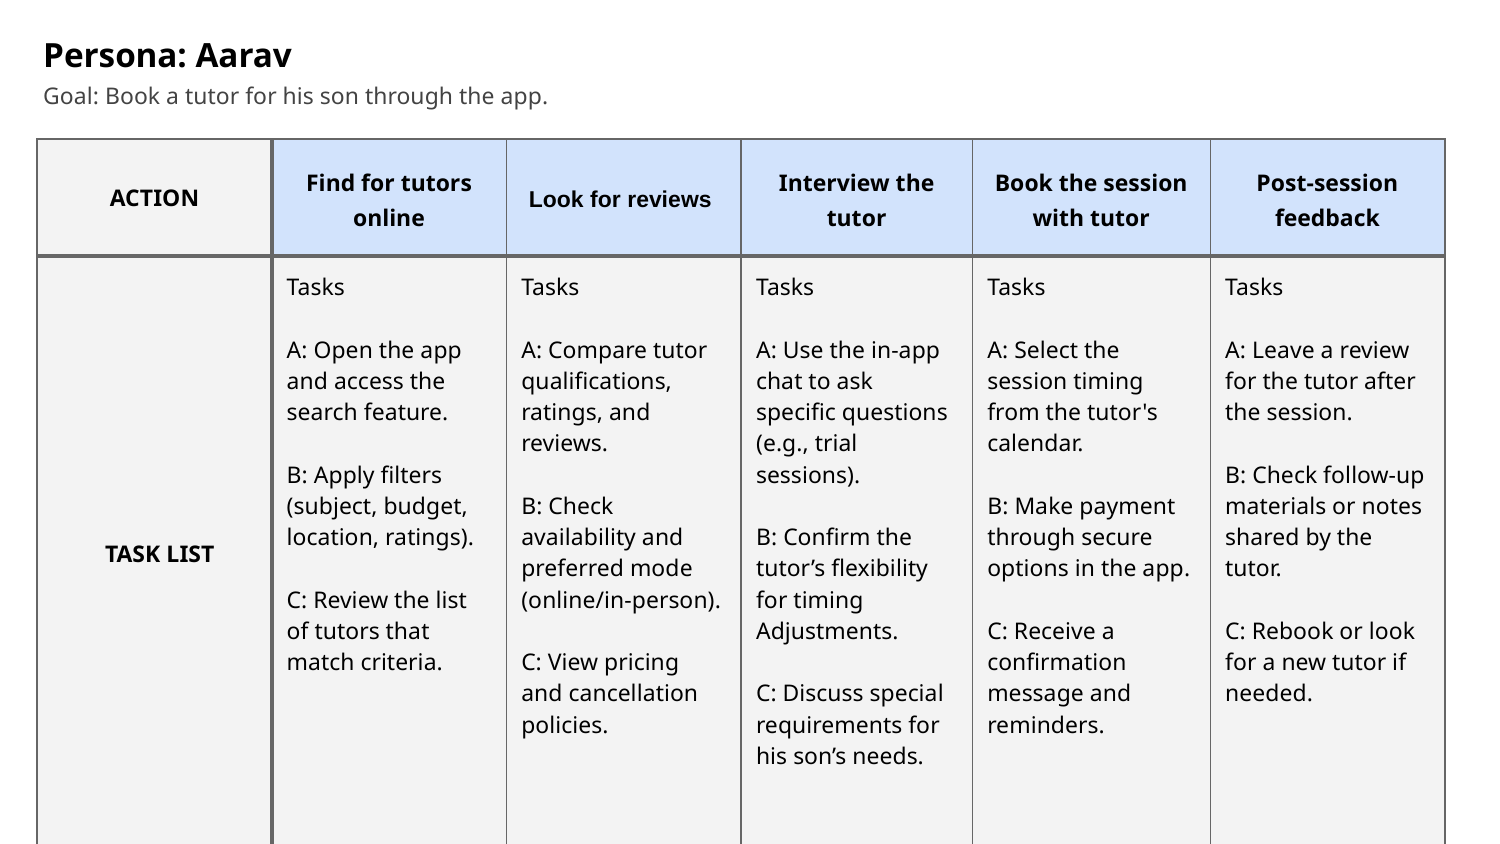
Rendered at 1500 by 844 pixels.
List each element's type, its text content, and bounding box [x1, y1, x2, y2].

table_header Interview the tutor [742, 140, 972, 254]
table_header Book the session with tutor [973, 140, 1210, 254]
table_header Look for reviews [507, 140, 740, 254]
table_cell Tasks A: Open the app and access the search feature. B: Apply filters (subject, budget, location, ratings). C: Review the list of tutors that match criteria. [274, 258, 506, 844]
table_cell Tasks A: Compare tutor qualifications, ratings, and reviews. B: Check availability and preferred mode (online/in-person). C: View pricing and cancellation policies. [507, 258, 740, 844]
table_cell Tasks A: Leave a review for the tutor after the session. B: Check follow-up materials or notes shared by the tutor. C: Rebook or look for a new tutor if needed. [1211, 258, 1444, 844]
text_box Persona: Aarav [28, 19, 321, 66]
table_cell Tasks A: Use the in-app chat to ask specific questions (e.g., trial sessions). B: Confirm the tutor’s flexibility for timing Adjustments. C: Discuss special requirements for his son’s needs. [742, 258, 972, 844]
table_cell TASK LIST [38, 258, 270, 844]
text_box Goal: Book a tutor for his son through the app. [28, 66, 1421, 112]
table_header Find for tutors online [274, 140, 506, 254]
table_header ACTION [38, 140, 270, 254]
table_header Post-session feedback [1211, 140, 1444, 254]
table_cell Tasks A: Select the session timing from the tutor's calendar. B: Make payment through secure options in the app. C: Receive a confirmation message and reminders. [973, 258, 1210, 844]
